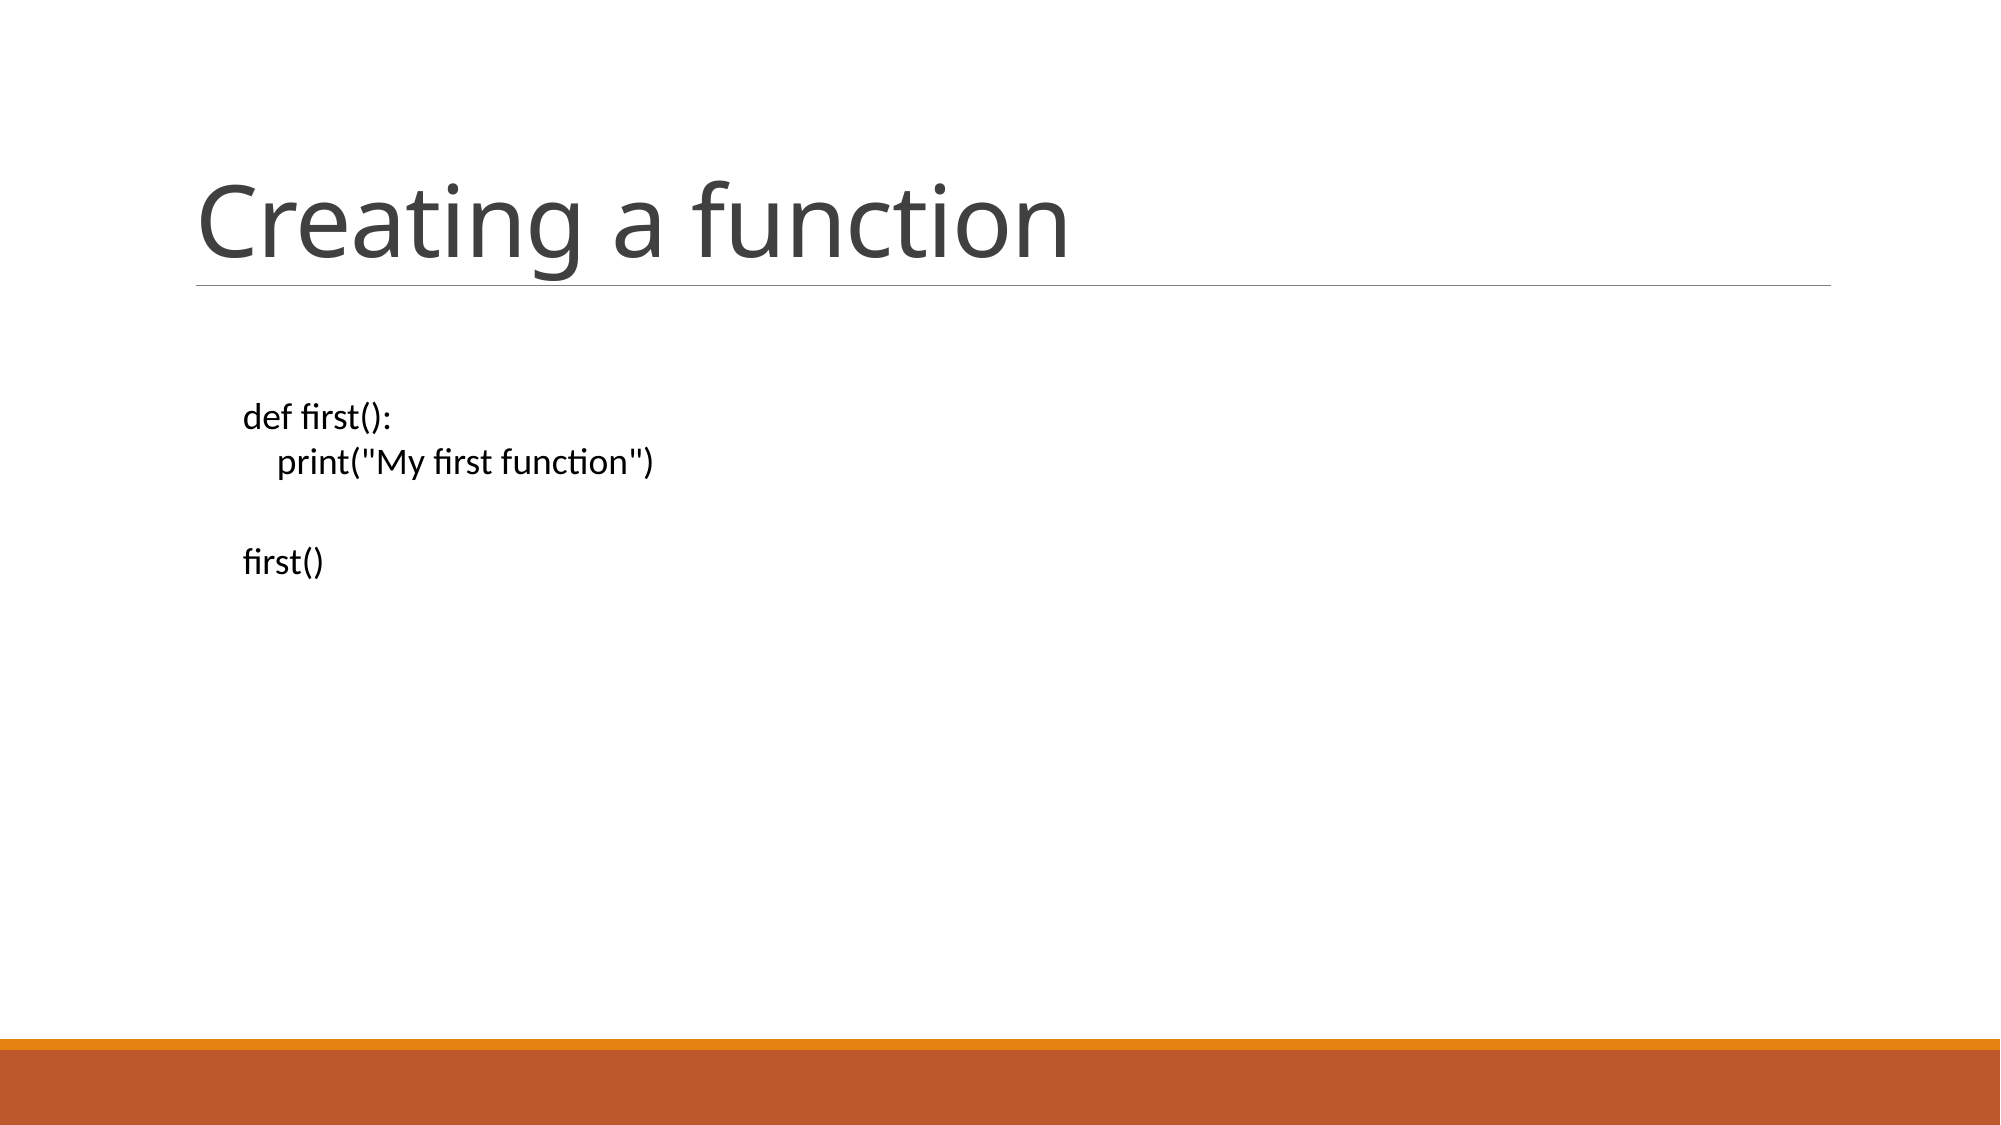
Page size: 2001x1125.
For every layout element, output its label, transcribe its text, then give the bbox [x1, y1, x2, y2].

text_box def first(): print("My first function") [228, 384, 1229, 490]
title Creating a function [180, 47, 1830, 285]
text_box first() [228, 529, 1229, 590]
